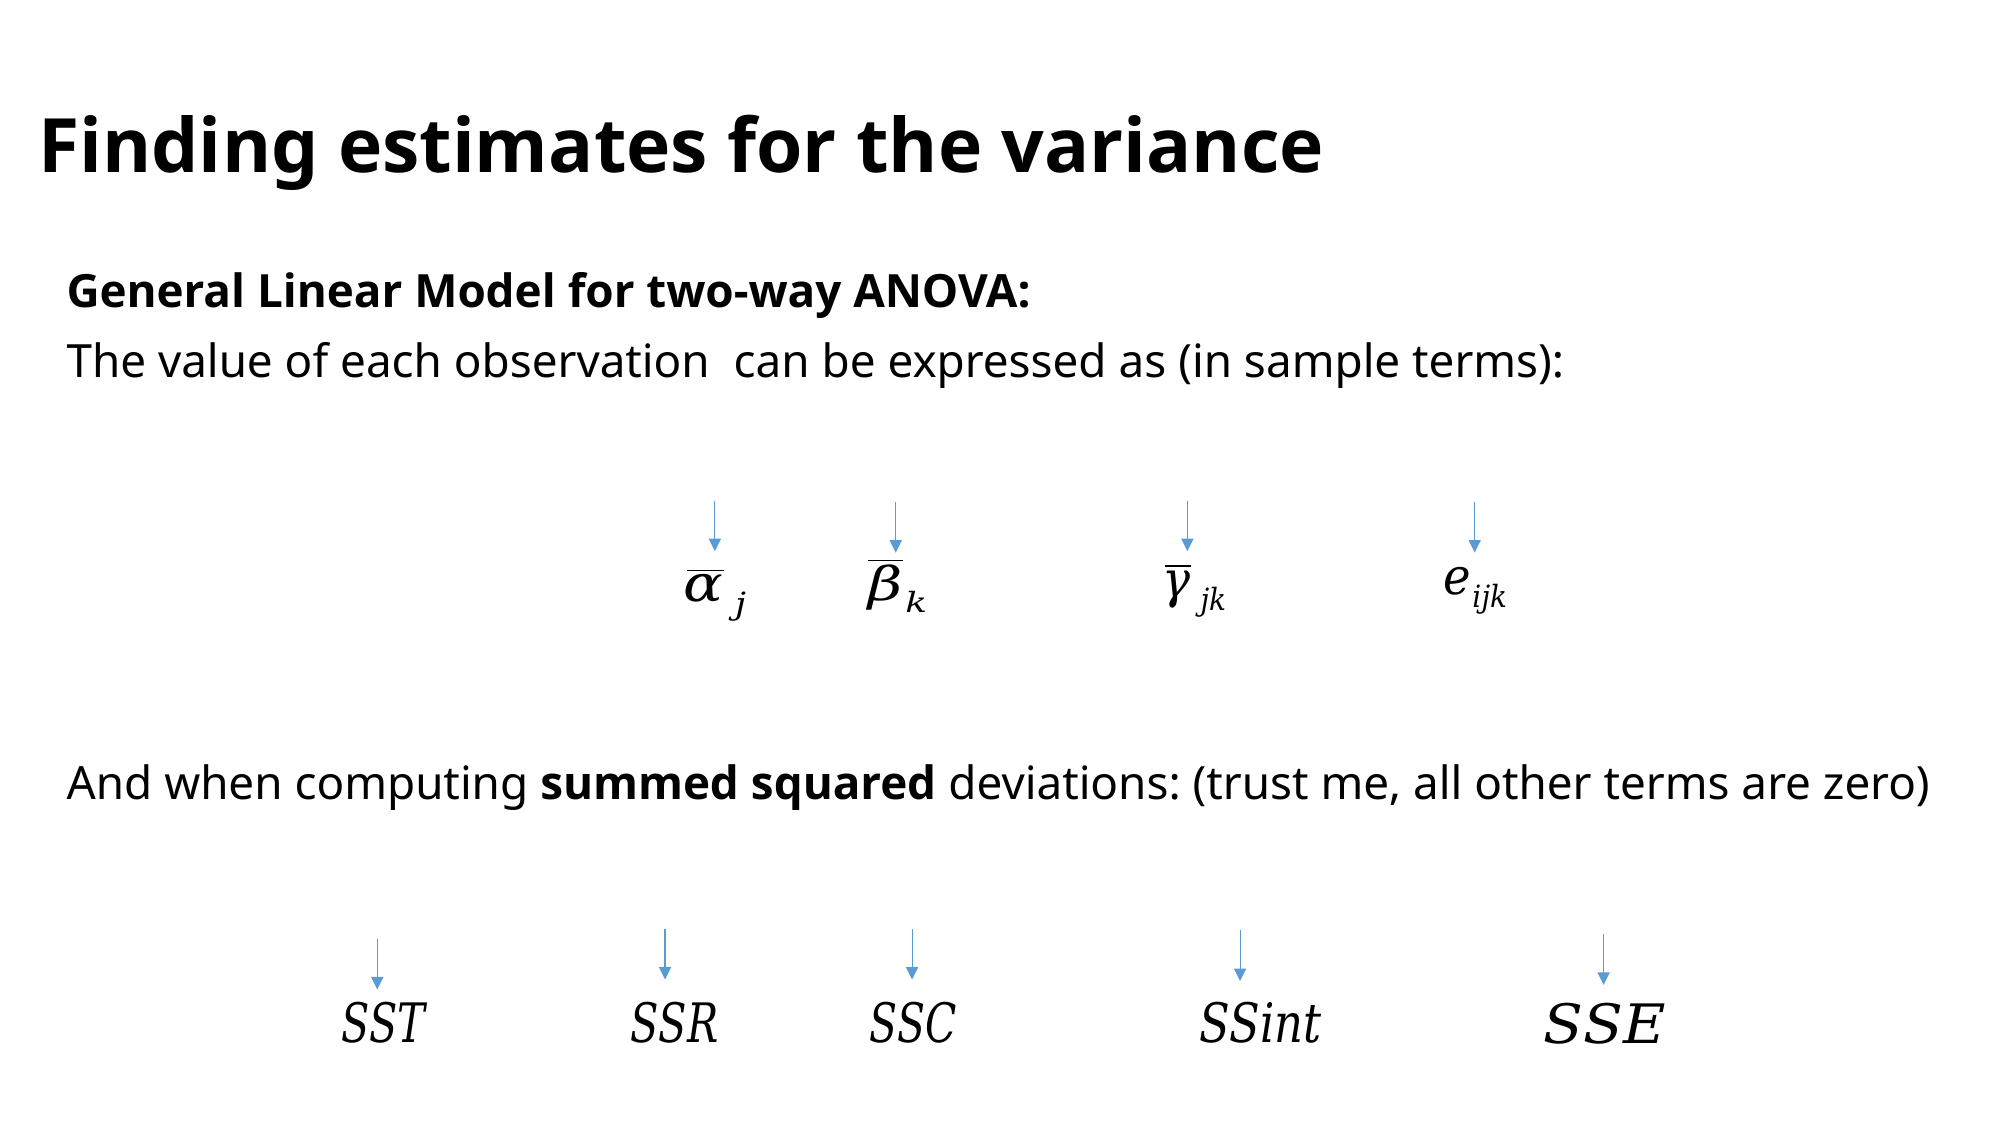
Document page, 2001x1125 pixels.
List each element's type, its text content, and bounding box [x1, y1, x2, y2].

title Finding estimates for the variance [23, 59, 1939, 237]
